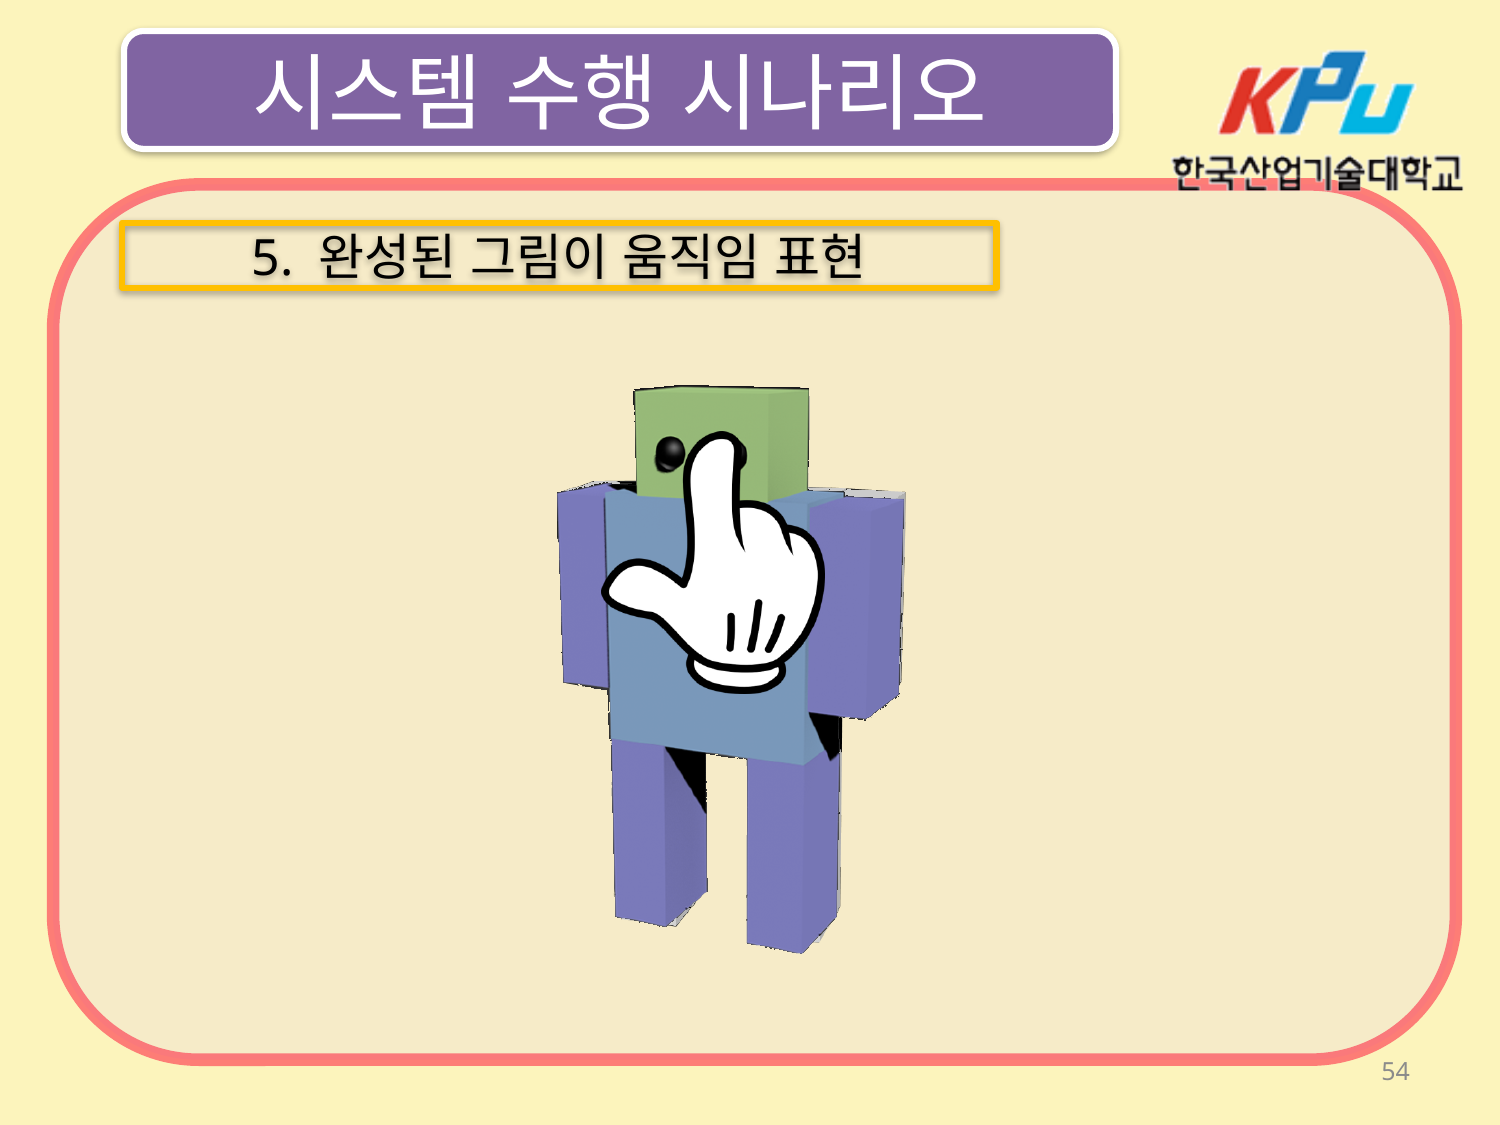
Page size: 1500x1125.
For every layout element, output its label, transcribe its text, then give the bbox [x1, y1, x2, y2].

text_box 시스템 수행 시나리오 [120, 27, 1113, 153]
slide_number 54 [1074, 1042, 1425, 1103]
text_box [50, 182, 1459, 1062]
picture [557, 385, 909, 955]
text_box 5. 완성된 그림이 움직임 표현 [122, 222, 997, 289]
picture [1115, 34, 1500, 194]
